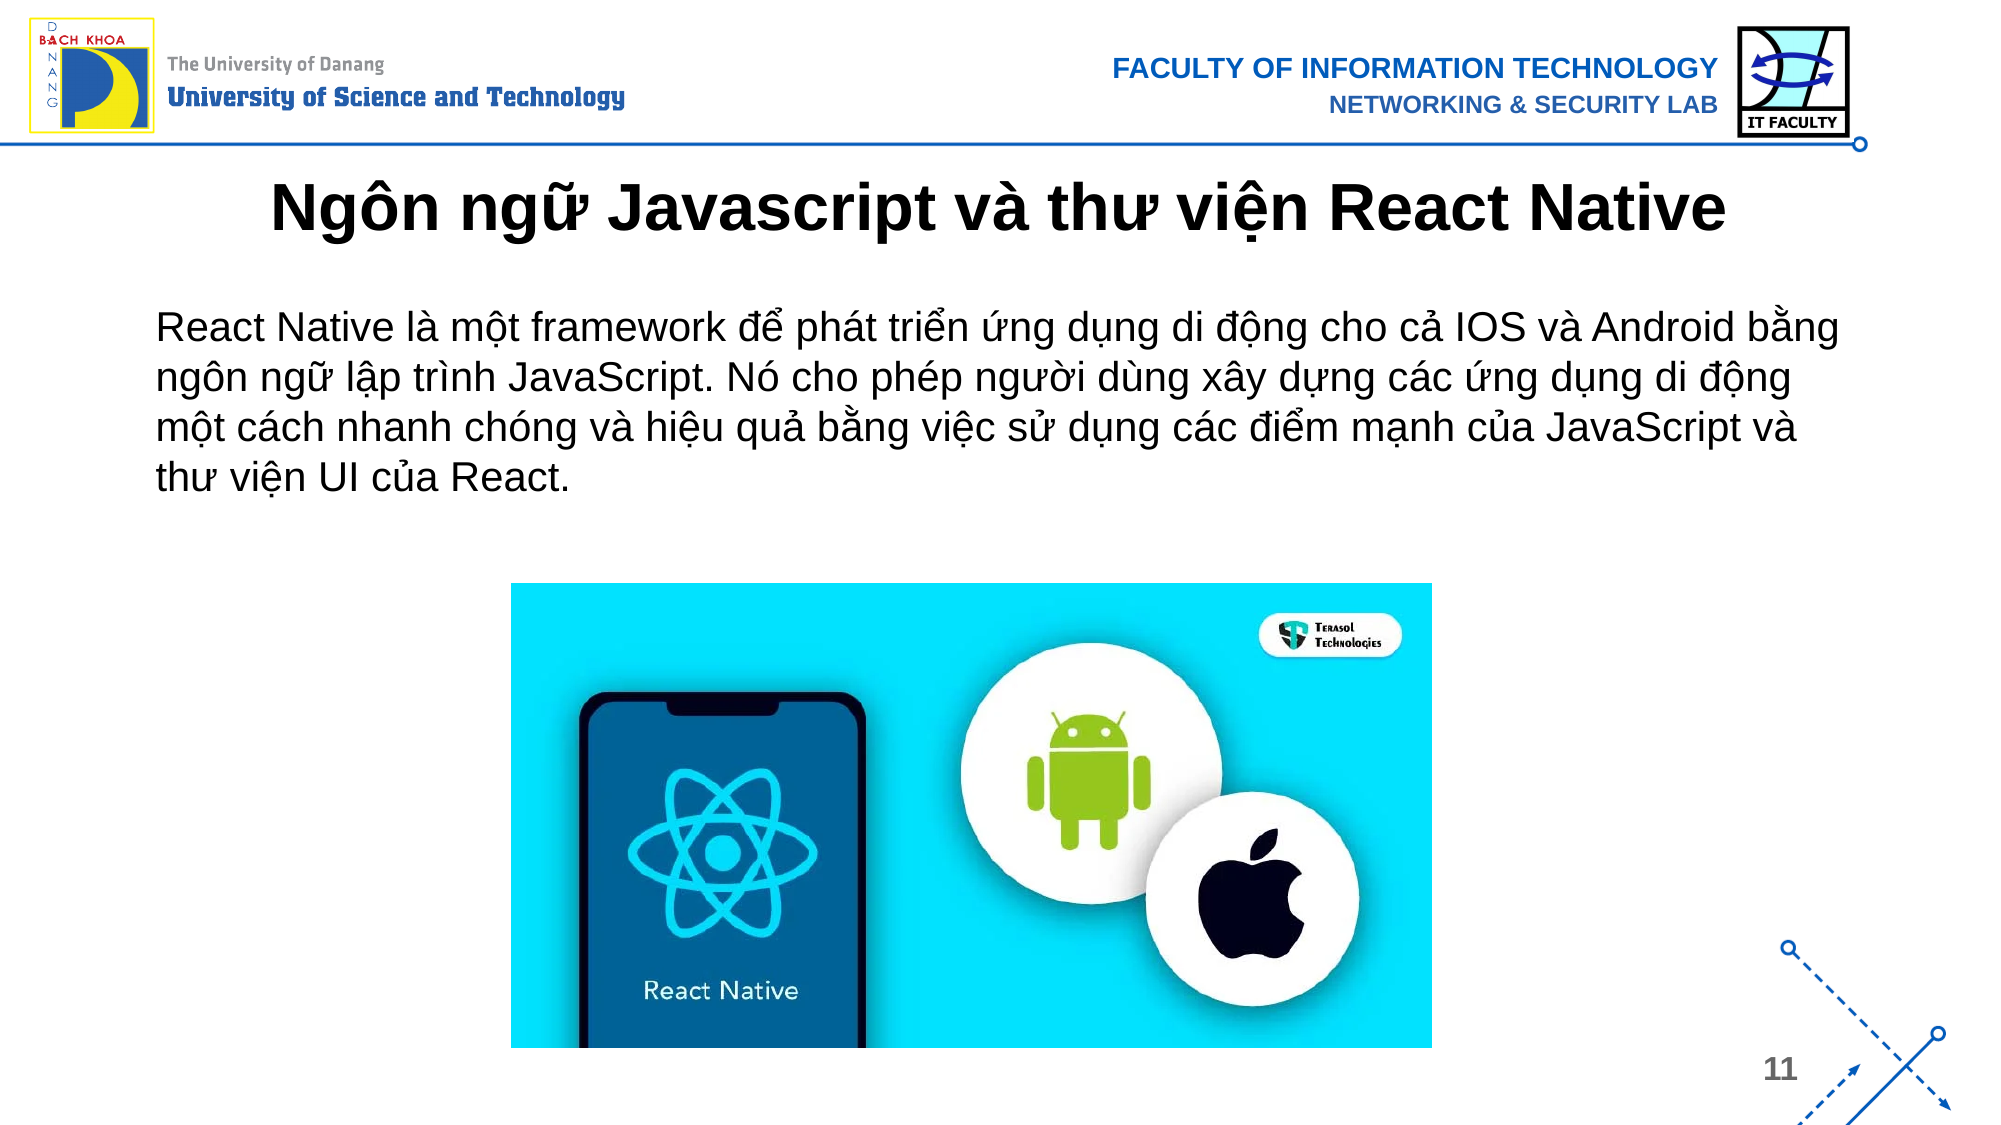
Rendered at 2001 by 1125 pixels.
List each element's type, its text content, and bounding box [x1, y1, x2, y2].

title Ngôn ngữ Javascript và thư viện React Native [43, 165, 1957, 242]
picture [0, 0, 2001, 1125]
text_box React Native là một framework để phát triển ứng dụng di động cho cả IOS và Android bằng ngôn ngữ lập trình JavaScript. Nó cho phép người dùng xây dựng các ứng dụng di động một cách nhanh chóng và hiệu quả bằng việc sử dụng các điểm mạnh của JavaScript và thư viện UI của React. [140, 292, 1881, 553]
